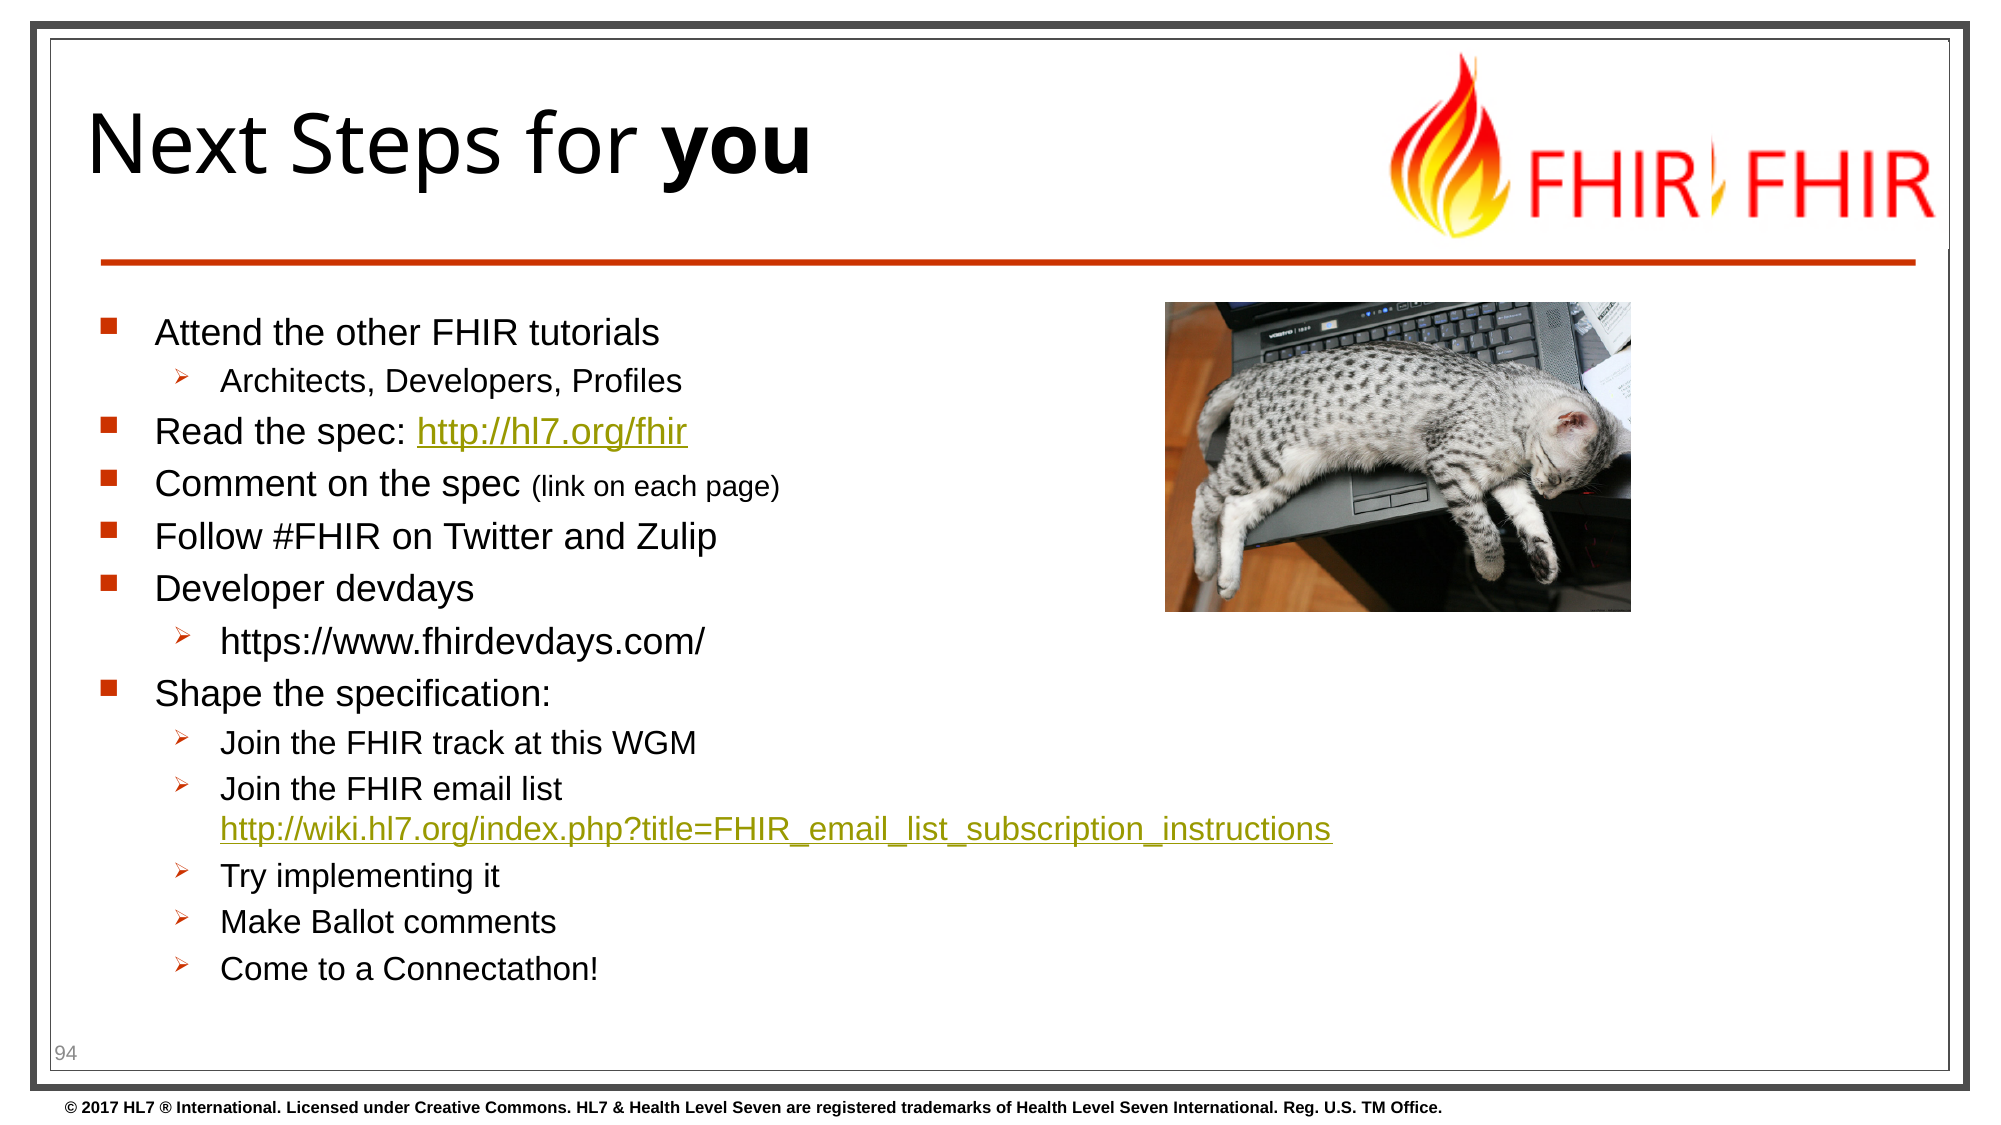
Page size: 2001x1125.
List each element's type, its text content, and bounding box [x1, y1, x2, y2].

slide_number 94 [39, 1034, 197, 1071]
picture [1165, 302, 1631, 613]
list Attend the other FHIR tutorials Architects, Developers, Profiles Read the spec: http://hl7.org/fhir Comment on the spec (link on each page) Follow #FHIR on Twitter and Zulip Developer devdays https://www.fhirdevdays.com/ Shape the specification: Join the FHIR track at this WGM Join the FHIR email list http://wiki.hl7.org/index.php?title=FHIR_email_list_subscription_instructions Try implementing it Make Ballot comments Come to a Connectathon! [83, 299, 1917, 1035]
title Next Steps for you [70, 54, 1372, 244]
picture [1377, 42, 1949, 249]
